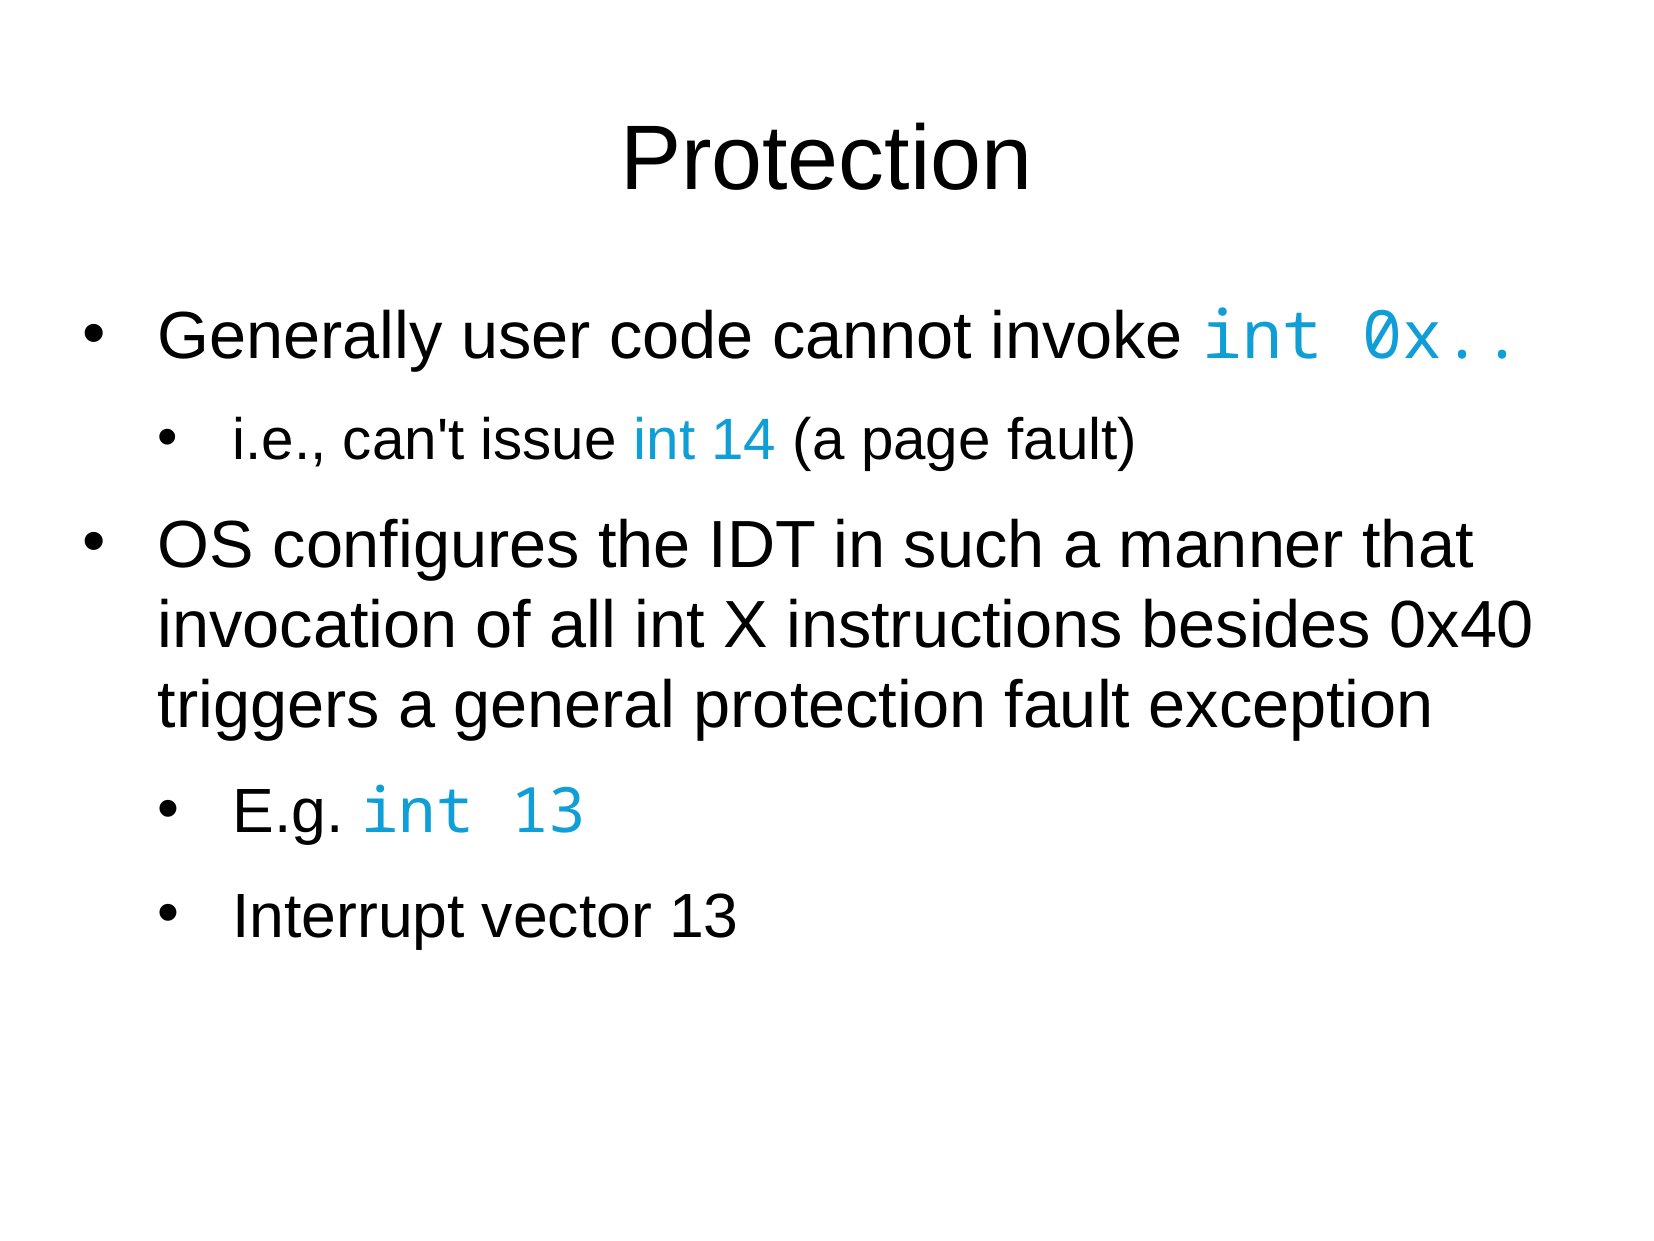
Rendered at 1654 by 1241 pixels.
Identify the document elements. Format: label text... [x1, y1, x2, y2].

title Protection [82, 49, 1571, 257]
list Generally user code cannot invoke int 0x.. i.e., can't issue int 14 (a page fault) OS configures the IDT in such a manner that invocation of all int X instructions besides 0x40 triggers a general protection fault exception E.g. int 13 Interrupt vector 13 [82, 291, 1571, 1012]
